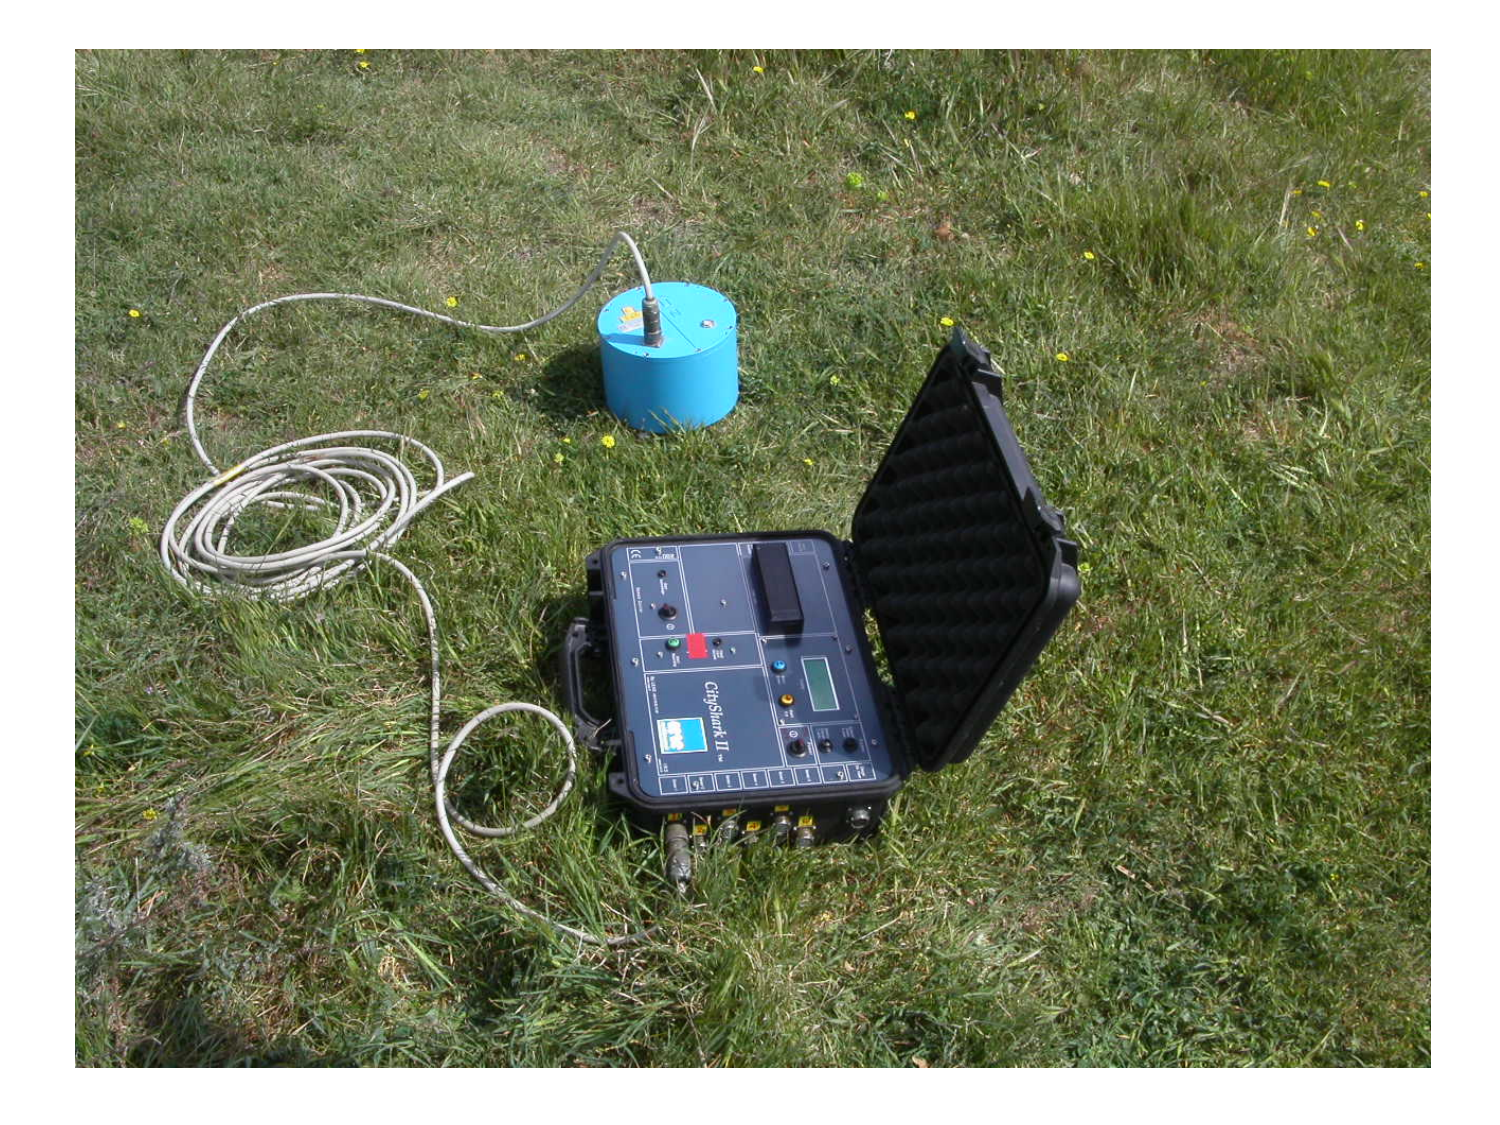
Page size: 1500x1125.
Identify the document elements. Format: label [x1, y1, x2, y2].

picture [74, 49, 1431, 1068]
